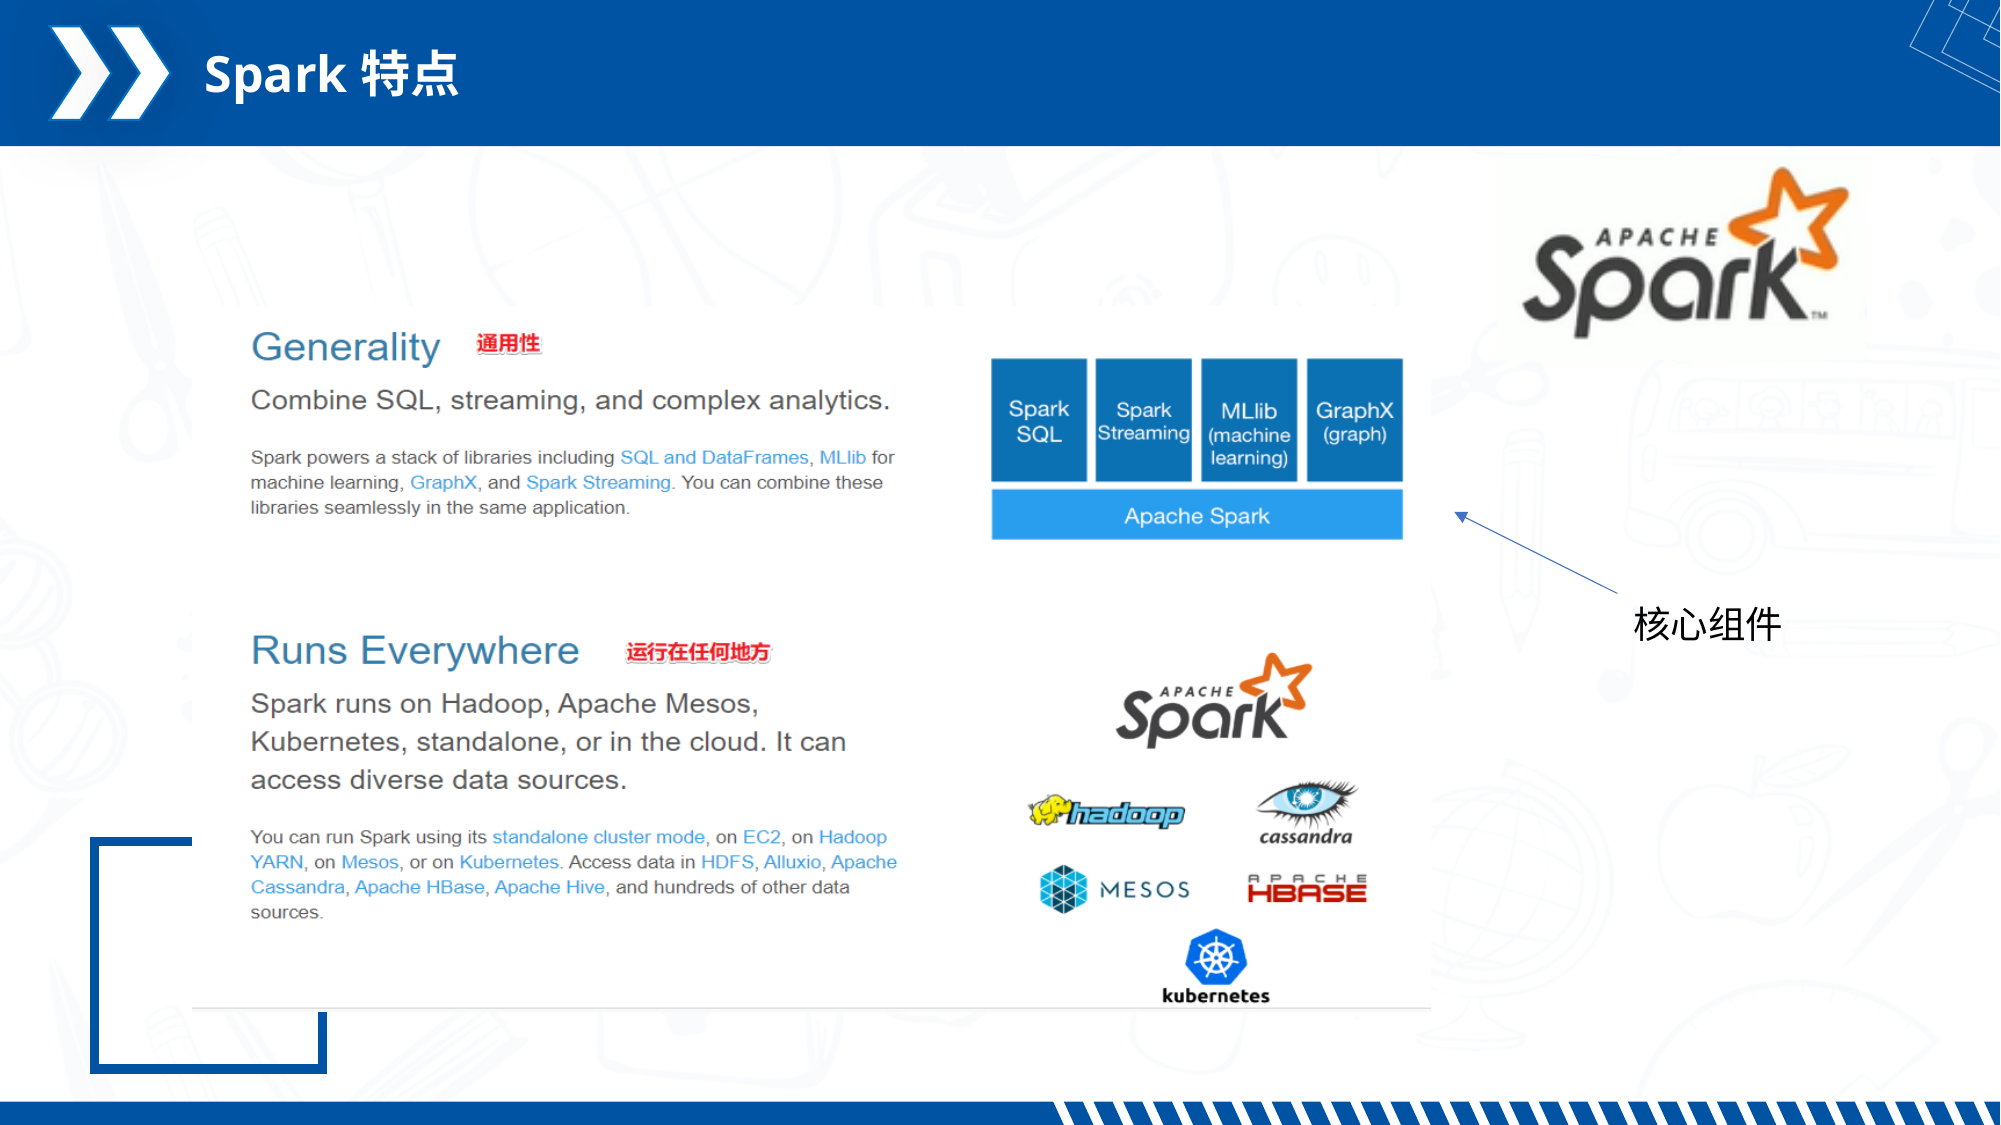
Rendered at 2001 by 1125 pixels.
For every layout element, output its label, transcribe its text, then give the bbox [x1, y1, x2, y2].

text_box [1655, 1100, 1689, 1125]
text_box [1745, 1100, 1778, 1125]
text_box [1477, 1100, 1511, 1125]
text_box [1863, 1100, 1897, 1125]
text_box [1893, 1100, 1926, 1125]
text_box [1180, 1100, 1214, 1125]
text_box [1982, 1100, 2000, 1125]
text_box [1715, 1100, 1748, 1125]
text_box [1685, 1100, 1719, 1125]
text_box [1596, 1100, 1630, 1125]
text_box [1448, 1100, 1481, 1125]
text_box [1388, 1100, 1422, 1125]
text_box [47, 25, 98, 121]
text_box [1299, 1100, 1333, 1125]
text_box [93, 841, 324, 1070]
text_box [1834, 1100, 1867, 1125]
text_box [1937, 0, 2000, 95]
text_box [1923, 1100, 1956, 1125]
text_box [106, 25, 172, 121]
text_box [1626, 1100, 1659, 1125]
text_box [1210, 1100, 1244, 1125]
text_box [1240, 1100, 1273, 1125]
text_box [1359, 1100, 1392, 1125]
picture [0, 0, 2001, 1125]
text_box 核心组件 [1618, 593, 1799, 654]
text_box [1270, 1100, 1303, 1125]
text_box [1507, 1100, 1540, 1125]
text_box [1537, 1100, 1570, 1125]
text_box [0, 1100, 1065, 1125]
text_box [1062, 1100, 1095, 1125]
text_box [1952, 1100, 1986, 1125]
text_box Spark特点 [189, 35, 587, 110]
text_box [1566, 1100, 1600, 1125]
text_box [1121, 1100, 1155, 1125]
text_box [0, 0, 2000, 147]
text_box [1329, 1100, 1362, 1125]
text_box [1091, 1100, 1125, 1125]
text_box [1804, 1100, 1837, 1125]
text_box [1418, 1100, 1451, 1125]
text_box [1454, 511, 1618, 594]
text_box [1151, 1100, 1184, 1125]
text_box [1774, 1100, 1808, 1125]
